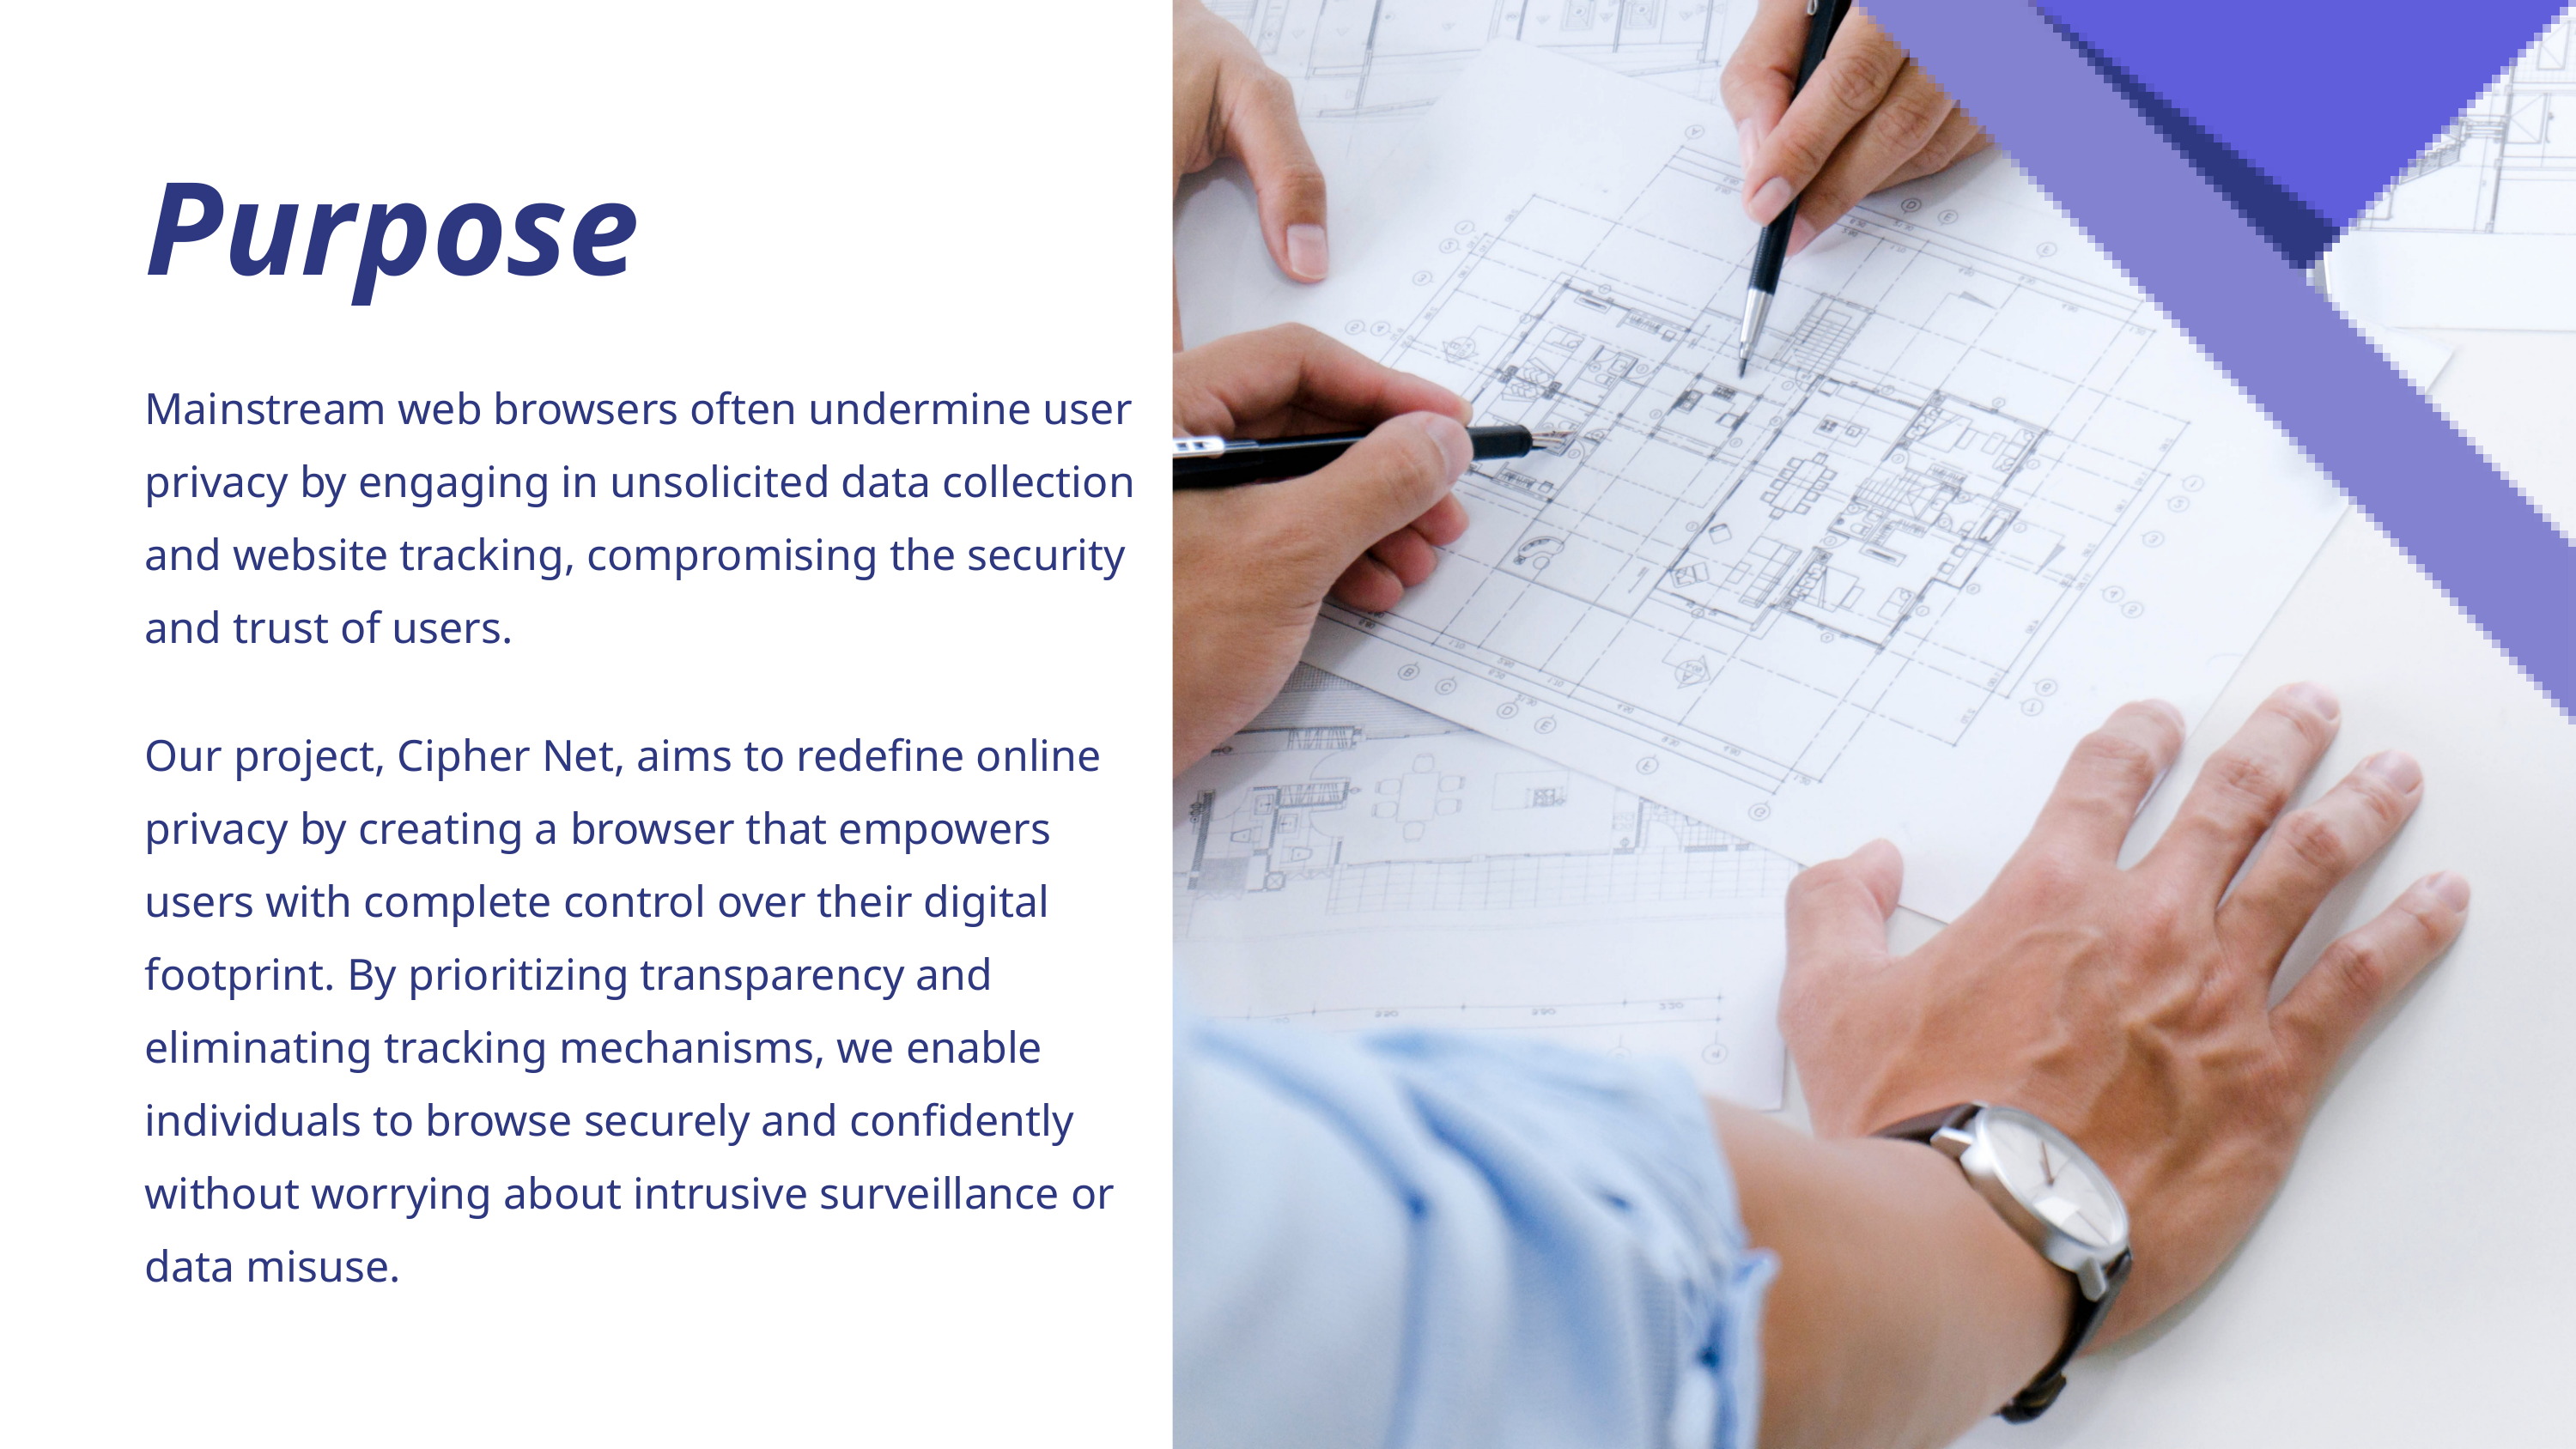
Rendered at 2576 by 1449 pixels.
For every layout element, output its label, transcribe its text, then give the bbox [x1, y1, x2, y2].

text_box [1172, 0, 2576, 1449]
text_box Purpose [144, 139, 923, 300]
text_box Our project, Cipher Net, aims to redefine online privacy by creating a browser that empowers users with complete control over their digital footprint. By prioritizing transparency and eliminating tracking mechanisms, we enable individuals to browse securely and confidently without worrying about intrusive surveillance or data misuse. [144, 706, 1147, 1291]
text_box Mainstream web browsers often undermine user privacy by engaging in unsolicited data collection and website tracking, compromising the security and trust of users. [144, 360, 1147, 652]
